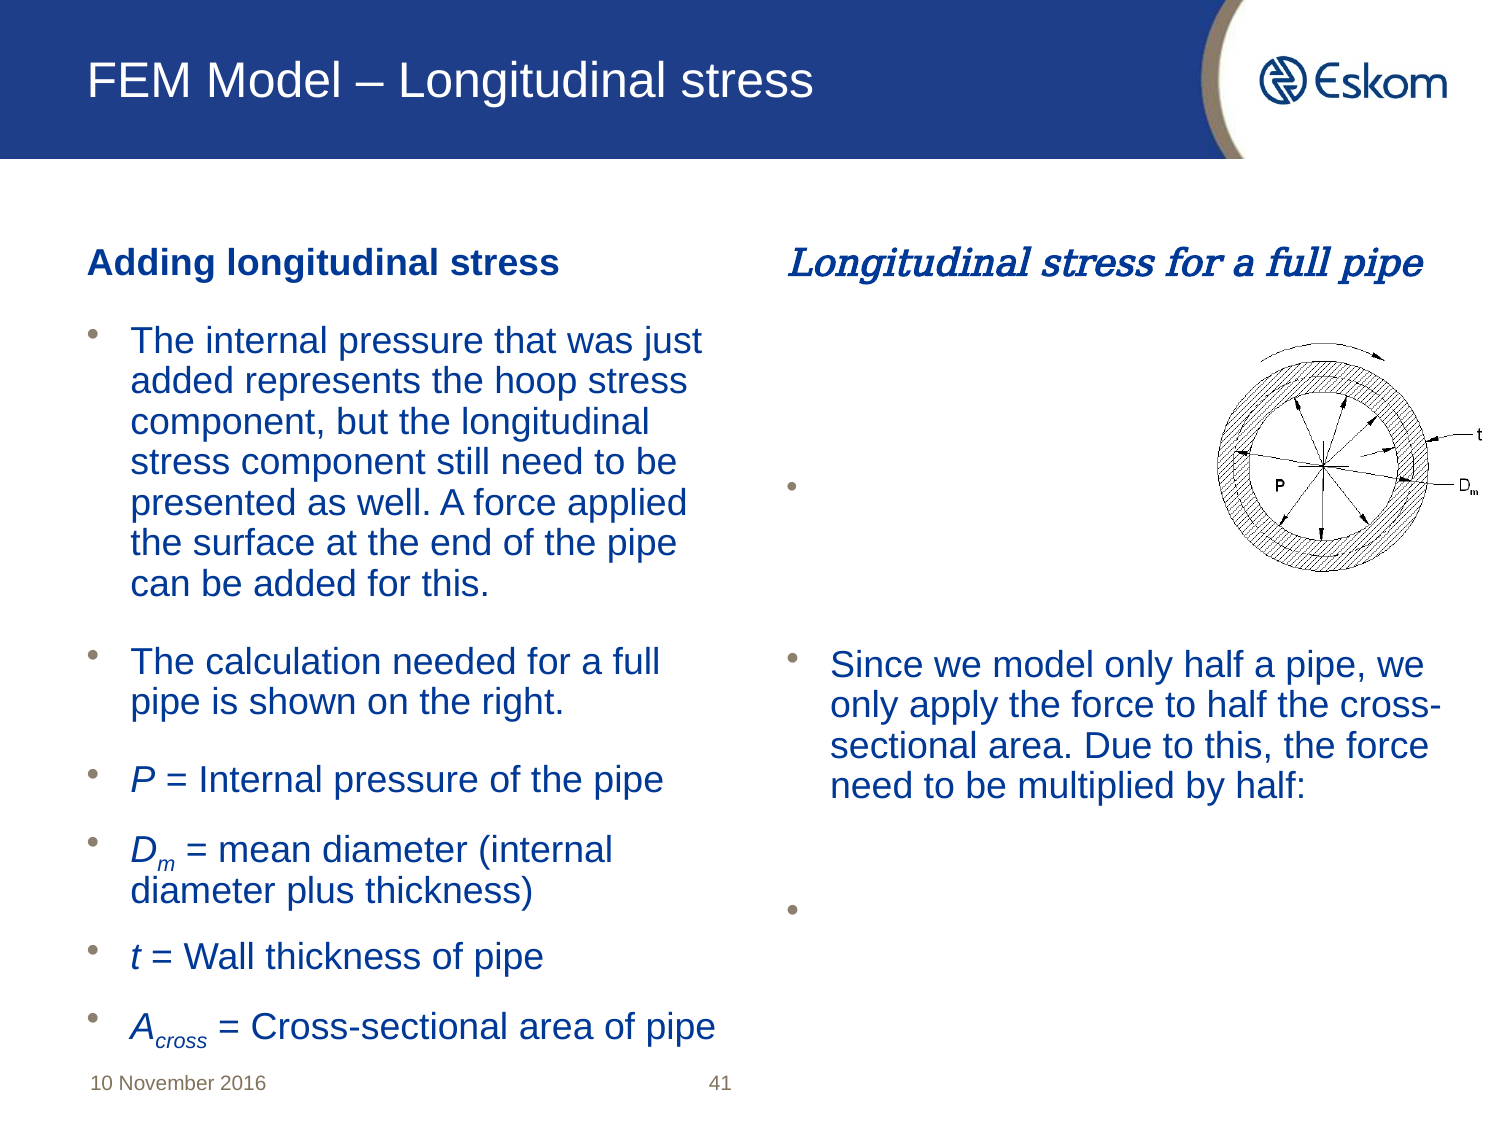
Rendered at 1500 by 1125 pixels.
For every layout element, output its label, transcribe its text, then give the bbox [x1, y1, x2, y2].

list Adding longitudinal stress The internal pressure that was just added represents the hoop stress component, but the longitudinal stress component still need to be presented as well. A force applied the surface at the end of the pipe can be added for this. The calculation needed for a full pipe is shown on the right. P = Internal pressure of the pipe Dm = mean diameter (internal diameter plus thickness) t = Wall thickness of pipe Across = Cross-sectional area of pipe [71, 235, 747, 1064]
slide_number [75, 1058, 361, 1103]
title FEM Model – Longitudinal stress [71, 27, 1142, 137]
slide_number 41 [643, 1058, 798, 1103]
picture [1257, 55, 1450, 105]
picture [0, 0, 1246, 159]
picture [1211, 341, 1487, 579]
